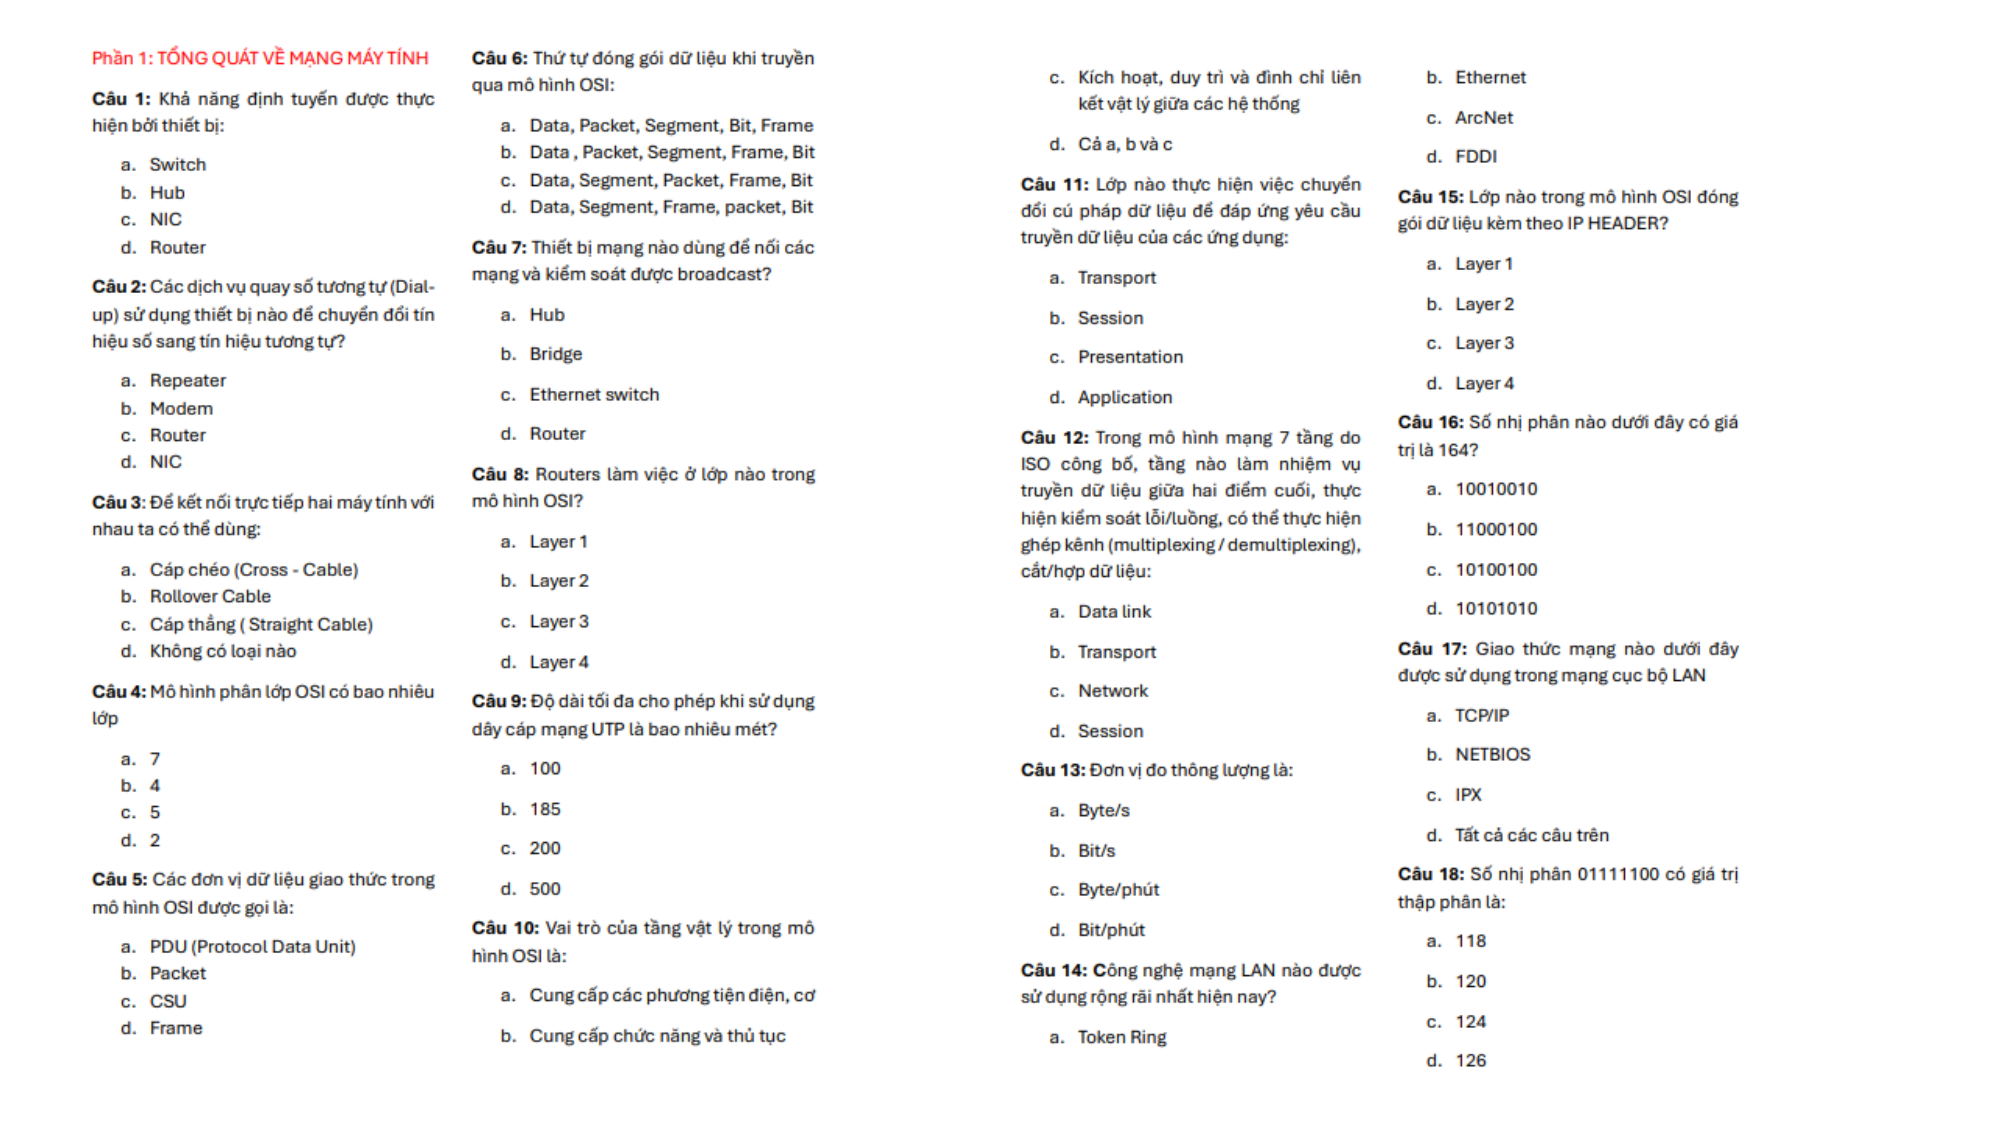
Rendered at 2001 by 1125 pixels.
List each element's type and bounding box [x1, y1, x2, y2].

picture [976, 6, 1795, 1118]
picture [75, 13, 881, 1111]
